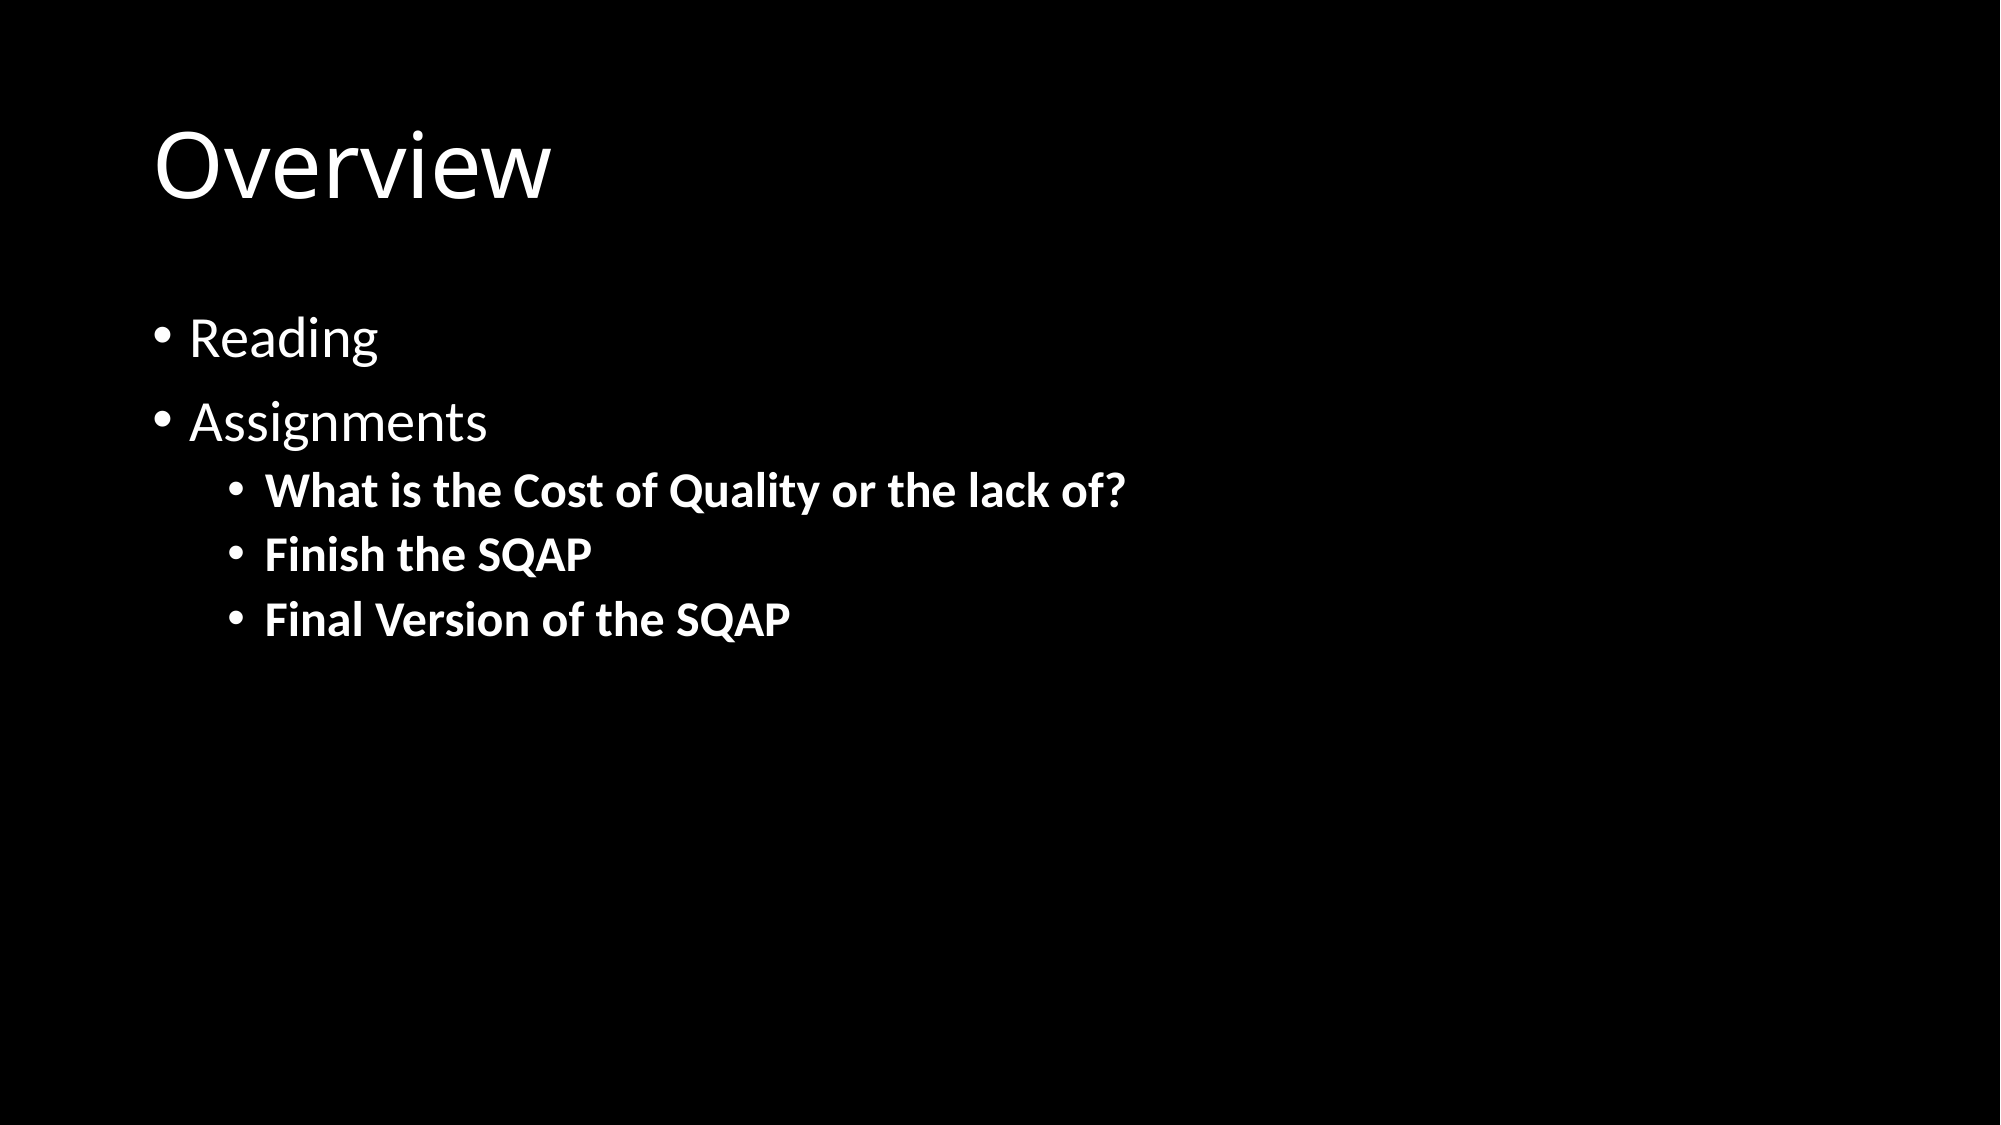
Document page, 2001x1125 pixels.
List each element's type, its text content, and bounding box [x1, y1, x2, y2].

title Overview [137, 59, 1863, 278]
list Reading Assignments What is the Cost of Quality or the lack of? Finish the SQAP Final Version of the SQAP [137, 299, 1863, 1014]
